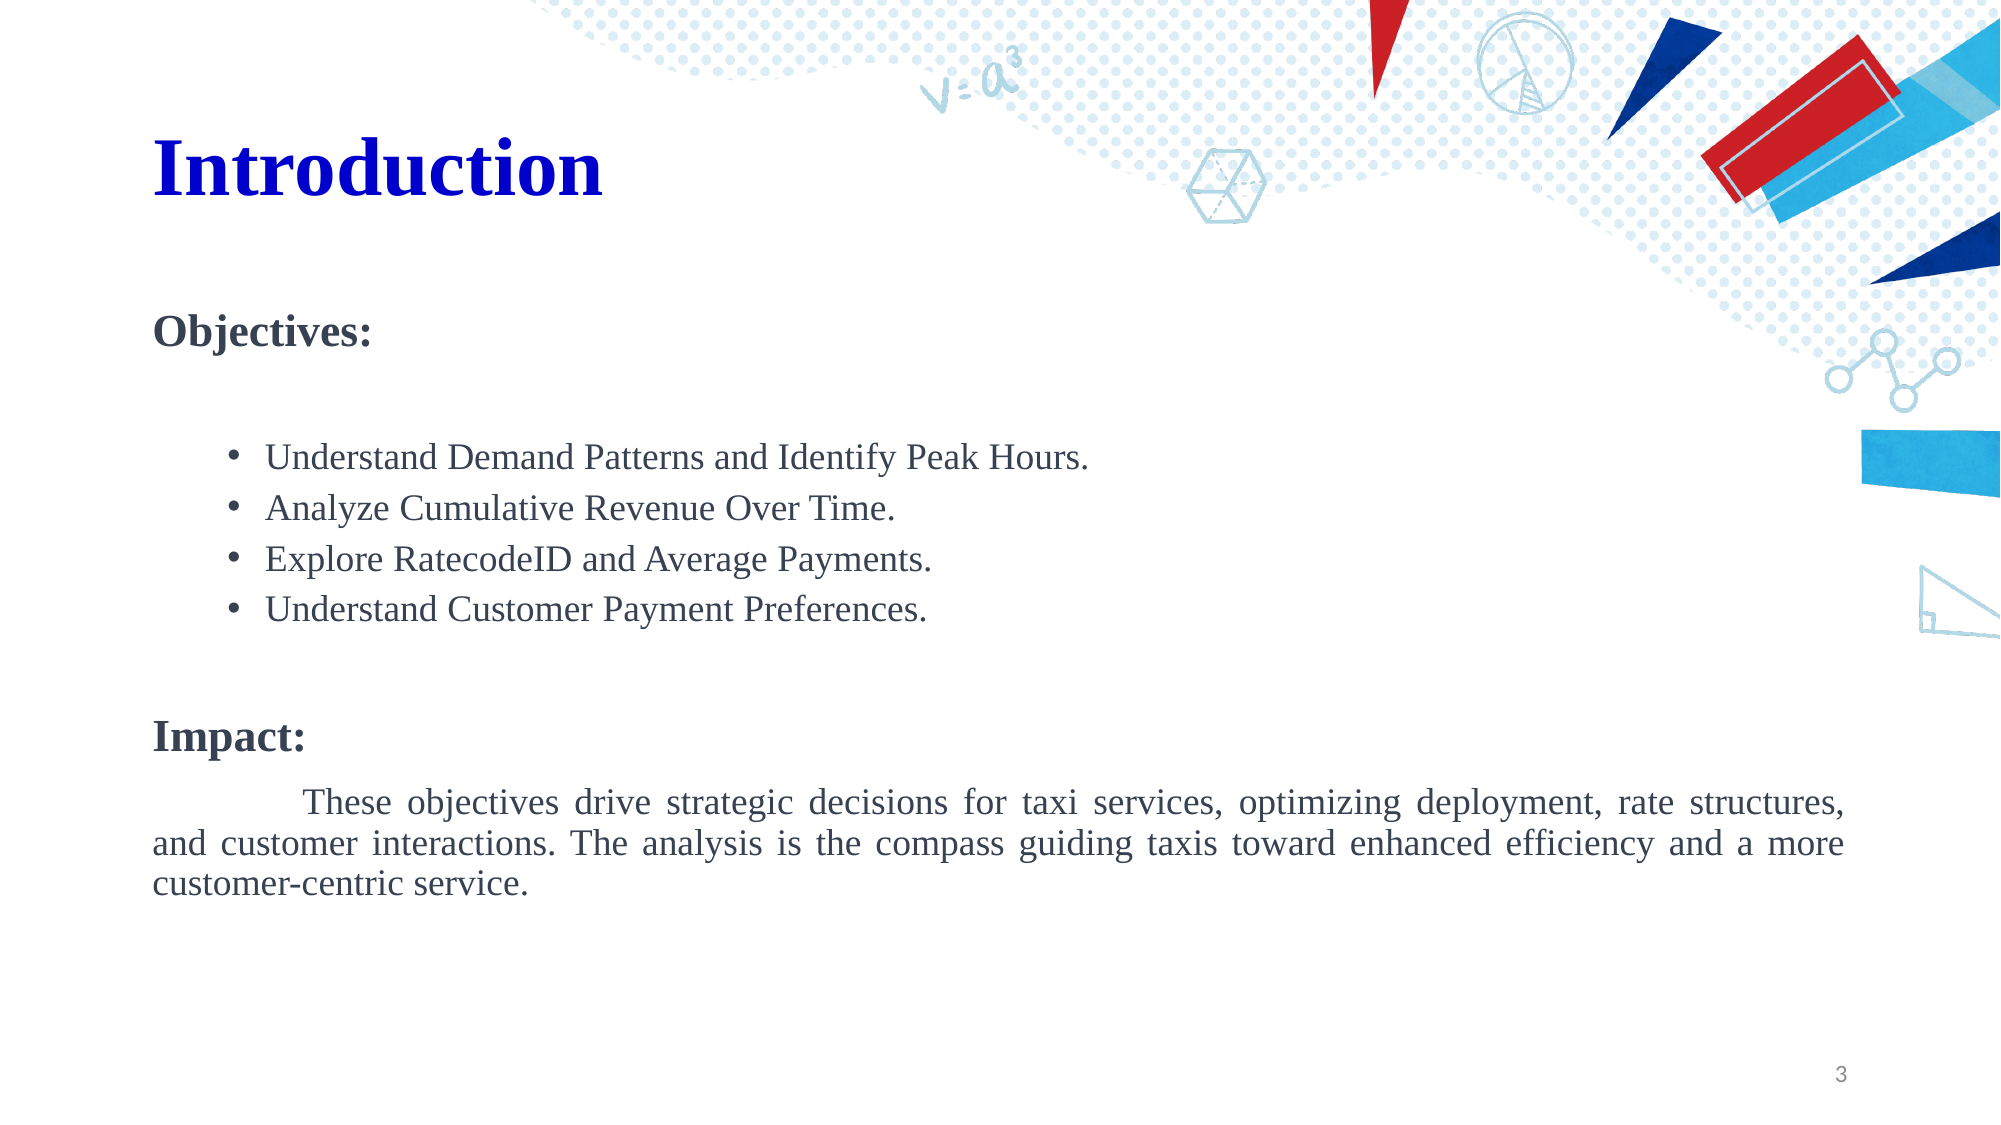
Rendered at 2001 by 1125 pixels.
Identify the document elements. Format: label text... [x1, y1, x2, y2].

list Objectives: Understand Demand Patterns and Identify Peak Hours. Analyze Cumulative Revenue Over Time. Explore RatecodeID and Average Payments. Understand Customer Payment Preferences. Impact: These objectives drive strategic decisions for taxi services, optimizing deployment, rate structures, and customer interactions. The analysis is the compass guiding taxis toward enhanced efficiency and a more customer-centric service. [137, 299, 1863, 1014]
title Introduction [137, 59, 1863, 278]
slide_number 3 [1412, 1042, 1863, 1103]
picture [0, 0, 2000, 1125]
